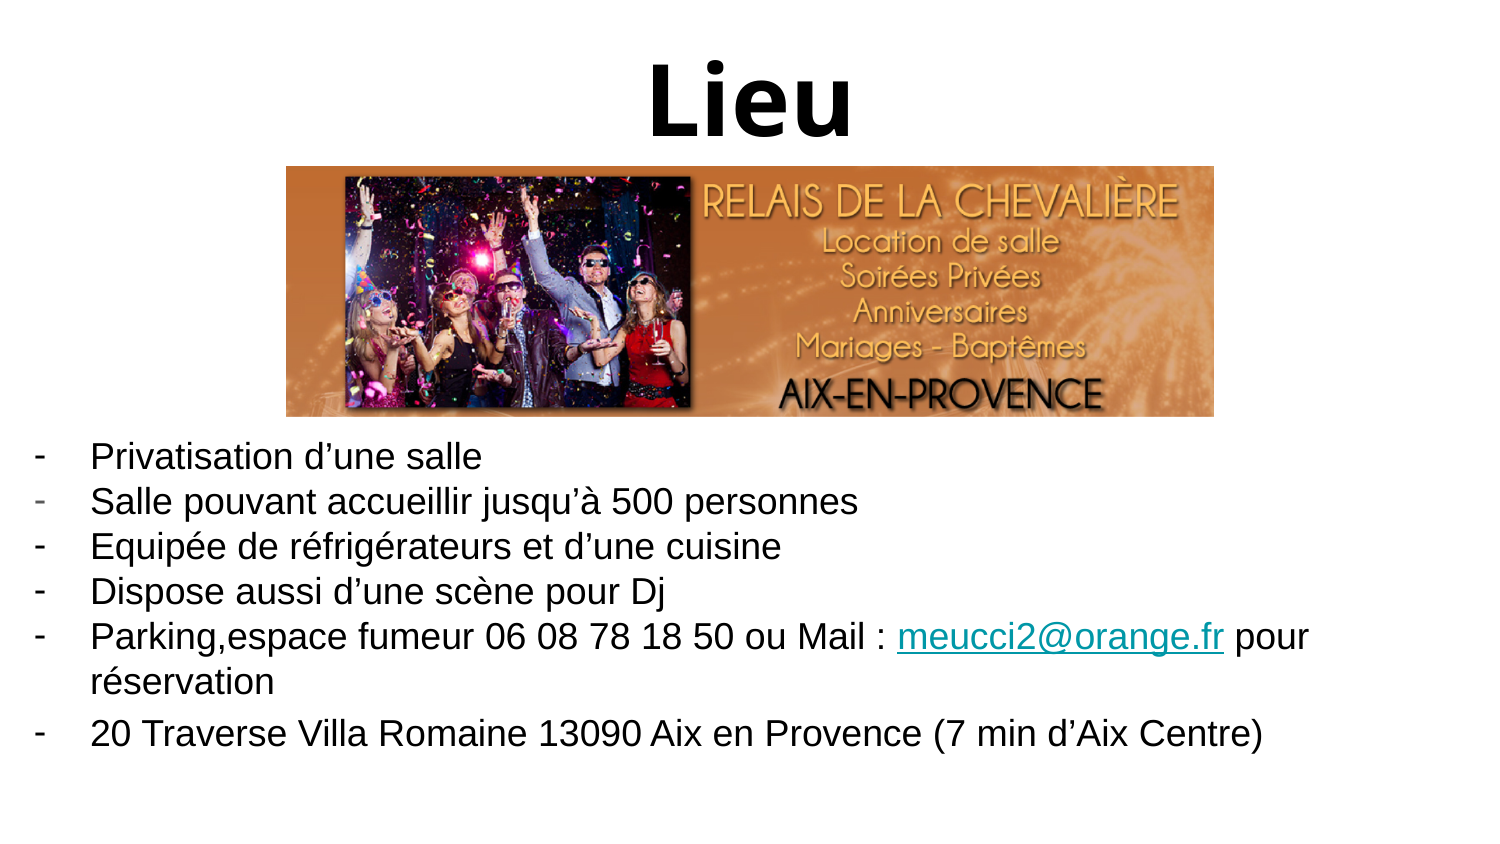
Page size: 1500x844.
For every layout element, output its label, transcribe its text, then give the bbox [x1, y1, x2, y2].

list Privatisation d’une salle Salle pouvant accueillir jusqu’à 500 personnes Equipée de réfrigérateurs et d’une cuisine Dispose aussi d’une scène pour Dj Parking,espace fumeur 06 08 78 18 50 ou Mail : meucci2@orange.fr pour réservation 20 Traverse Villa Romaine 13090 Aix en Provence (7 min d’Aix Centre) [0, 417, 1398, 844]
picture [285, 166, 1214, 418]
title Lieu [51, 21, 1449, 116]
